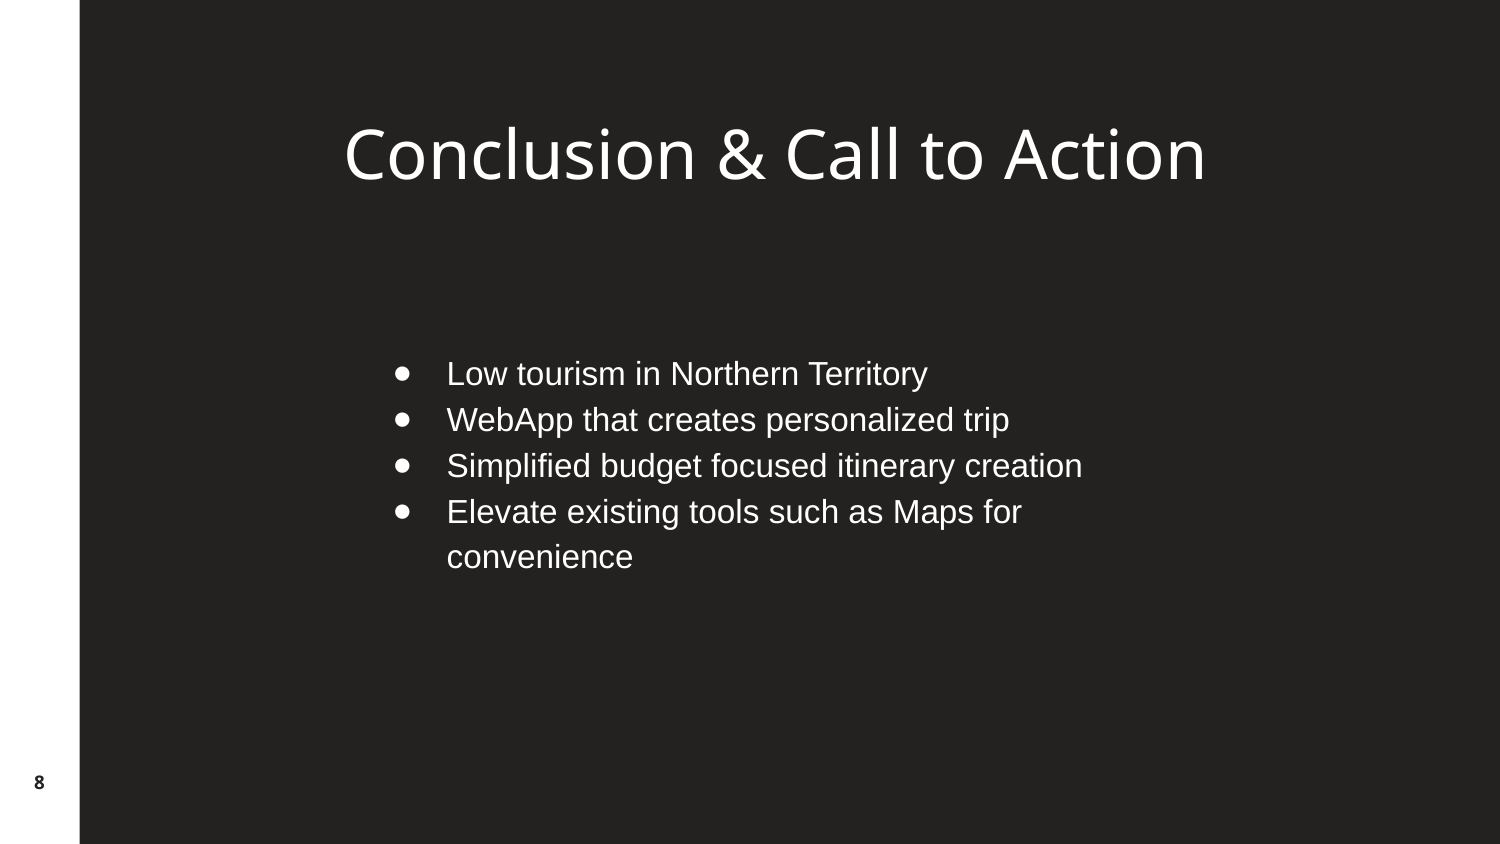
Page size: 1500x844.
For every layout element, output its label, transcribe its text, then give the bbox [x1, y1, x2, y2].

title Conclusion & Call to Action [183, 114, 1369, 229]
list Low tourism in Northern Territory WebApp that creates personalized trip Simplified budget focused itinerary creation Elevate existing tools such as Maps for convenience [360, 288, 1231, 726]
slide_number ‹#› [0, 760, 79, 806]
